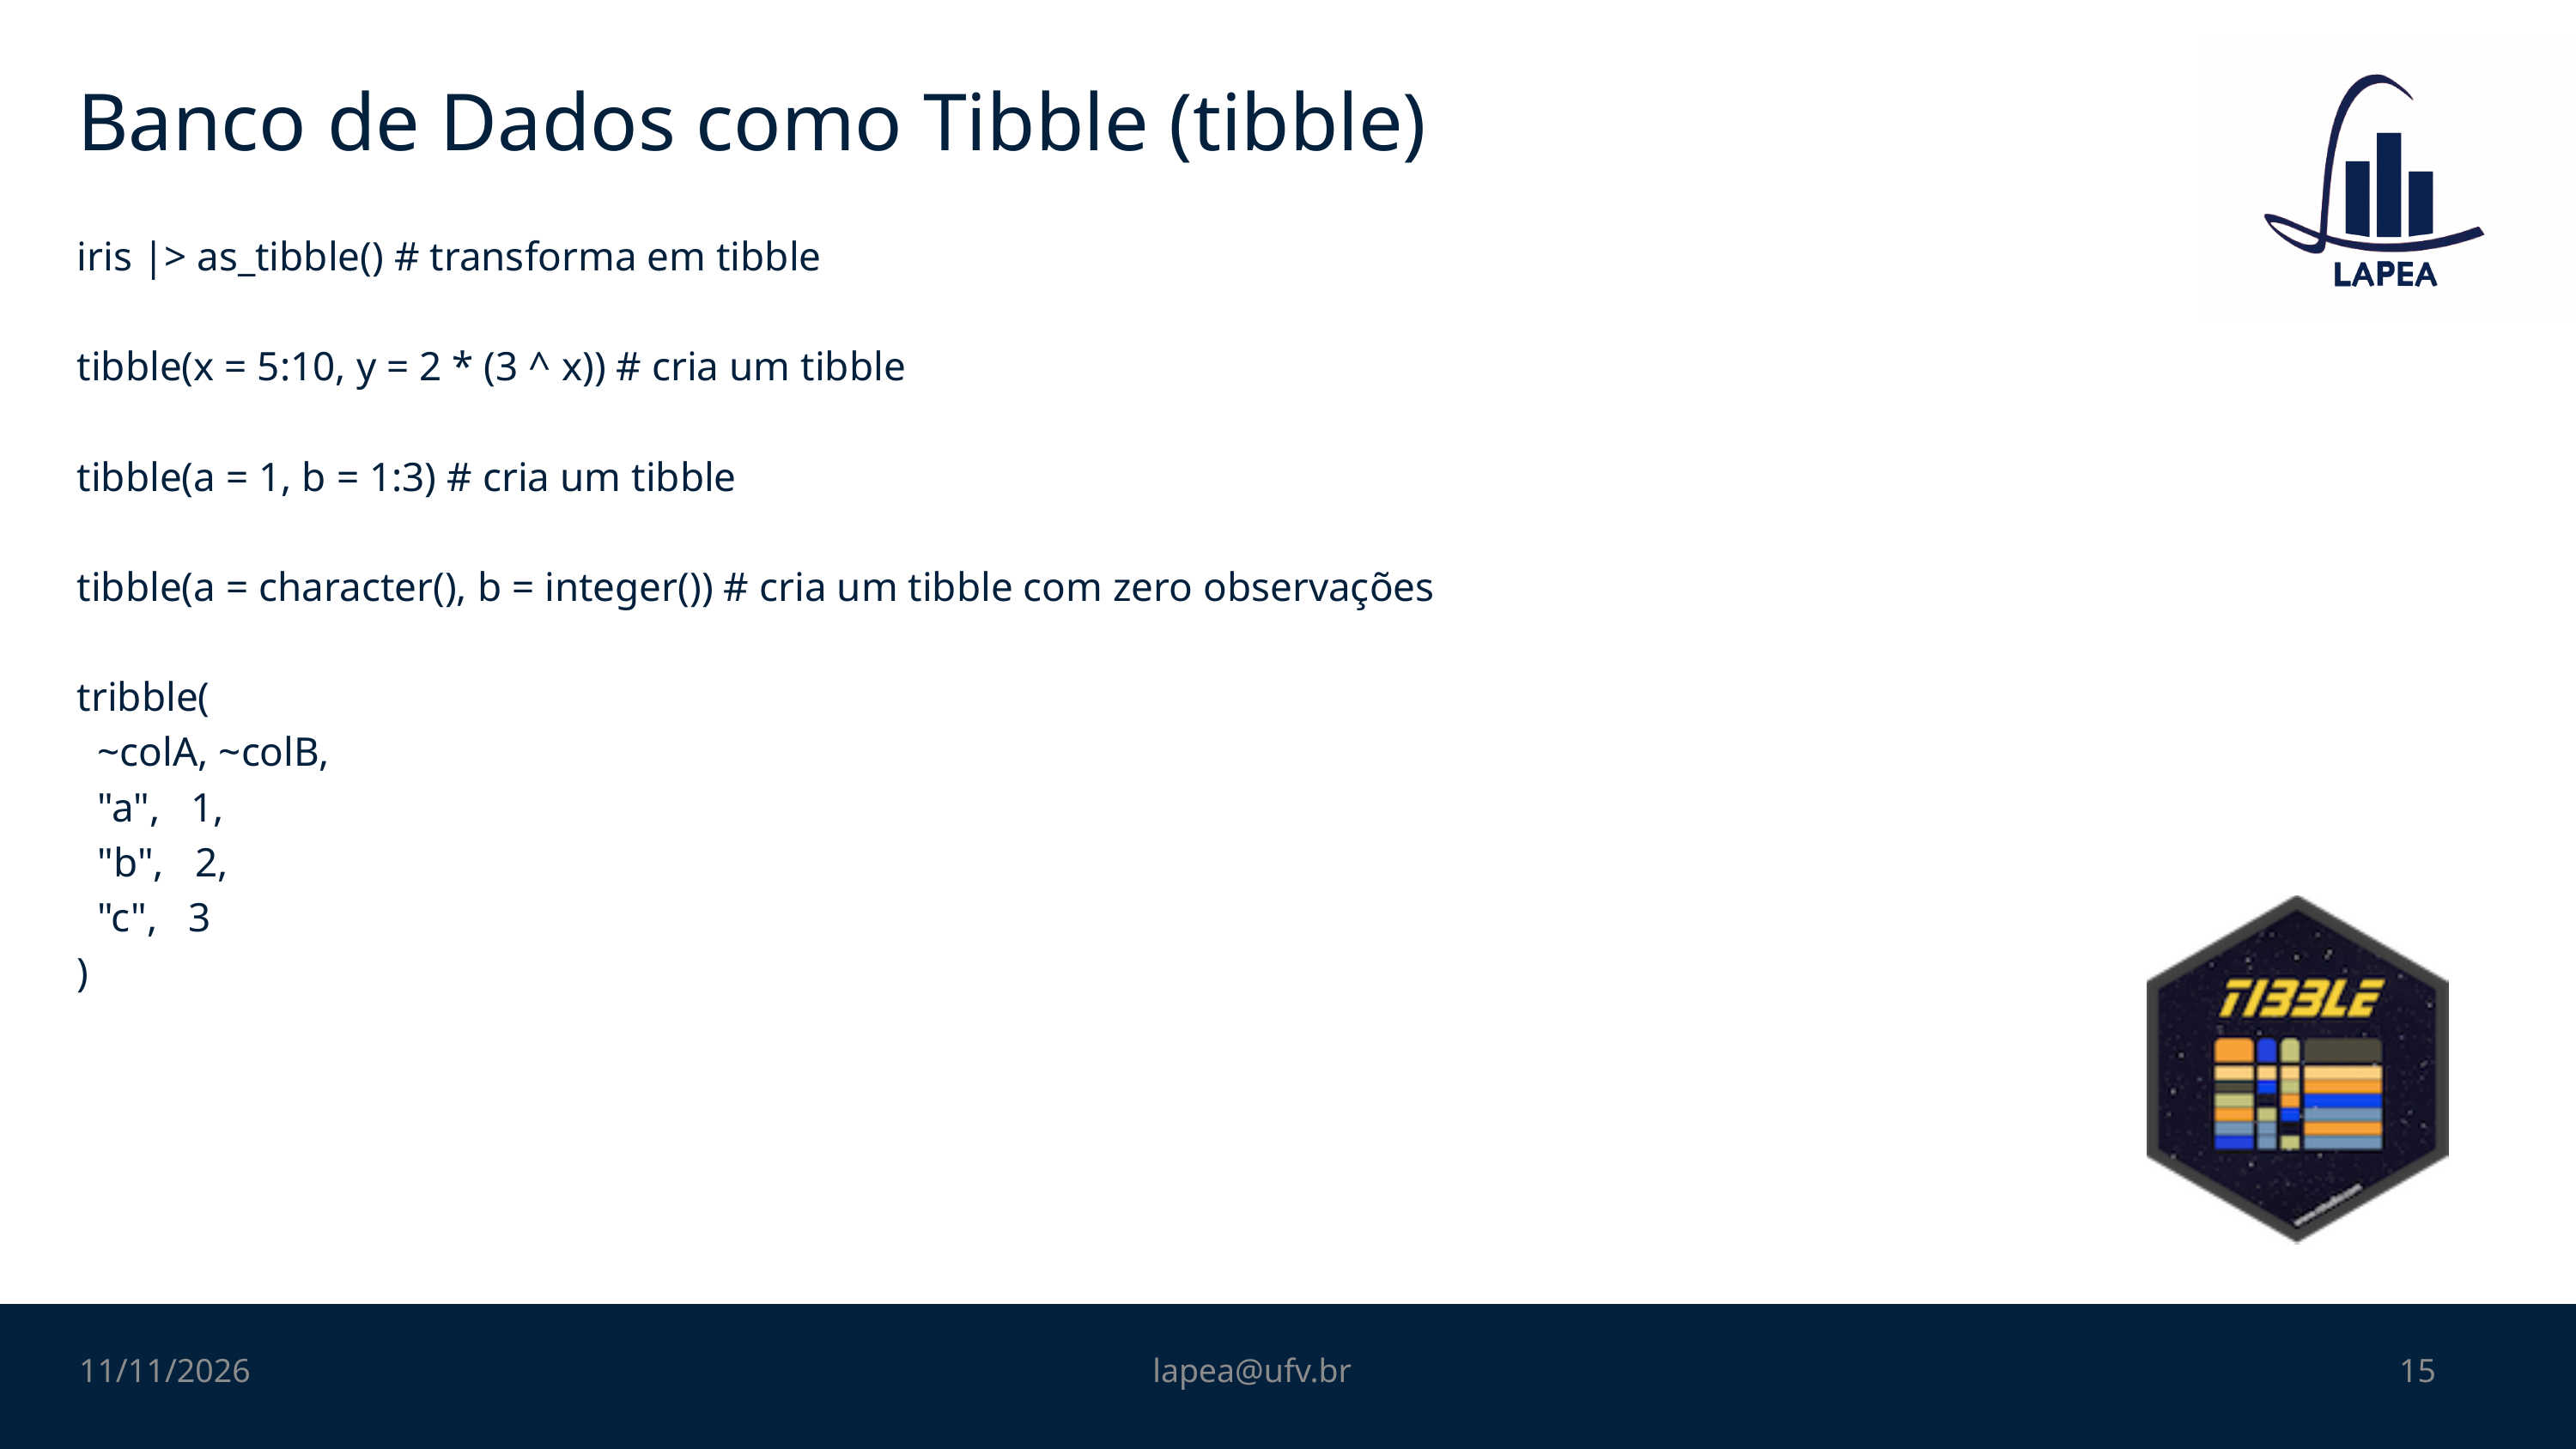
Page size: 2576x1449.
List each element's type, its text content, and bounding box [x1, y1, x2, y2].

title Banco de Dados como Tibble (tibble) [64, 39, 2190, 200]
list iris |> as_tibble() # transforma em tibble tibble(x = 5:10, y = 2 * (3 ^ x)) # cria um tibble tibble(a = 1, b = 1:3) # cria um tibble tibble(a = character(), b = integer()) # cria um tibble com zero observações tribble( ~colA, ~colB, "a", 1, "b", 2, "c", 3 ) [64, 225, 2190, 1279]
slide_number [66, 1346, 368, 1398]
footer lapea@ufv.br [410, 1346, 2095, 1398]
picture [2147, 895, 2449, 1245]
slide_number 15 [2148, 1346, 2450, 1398]
picture [2200, 40, 2571, 318]
